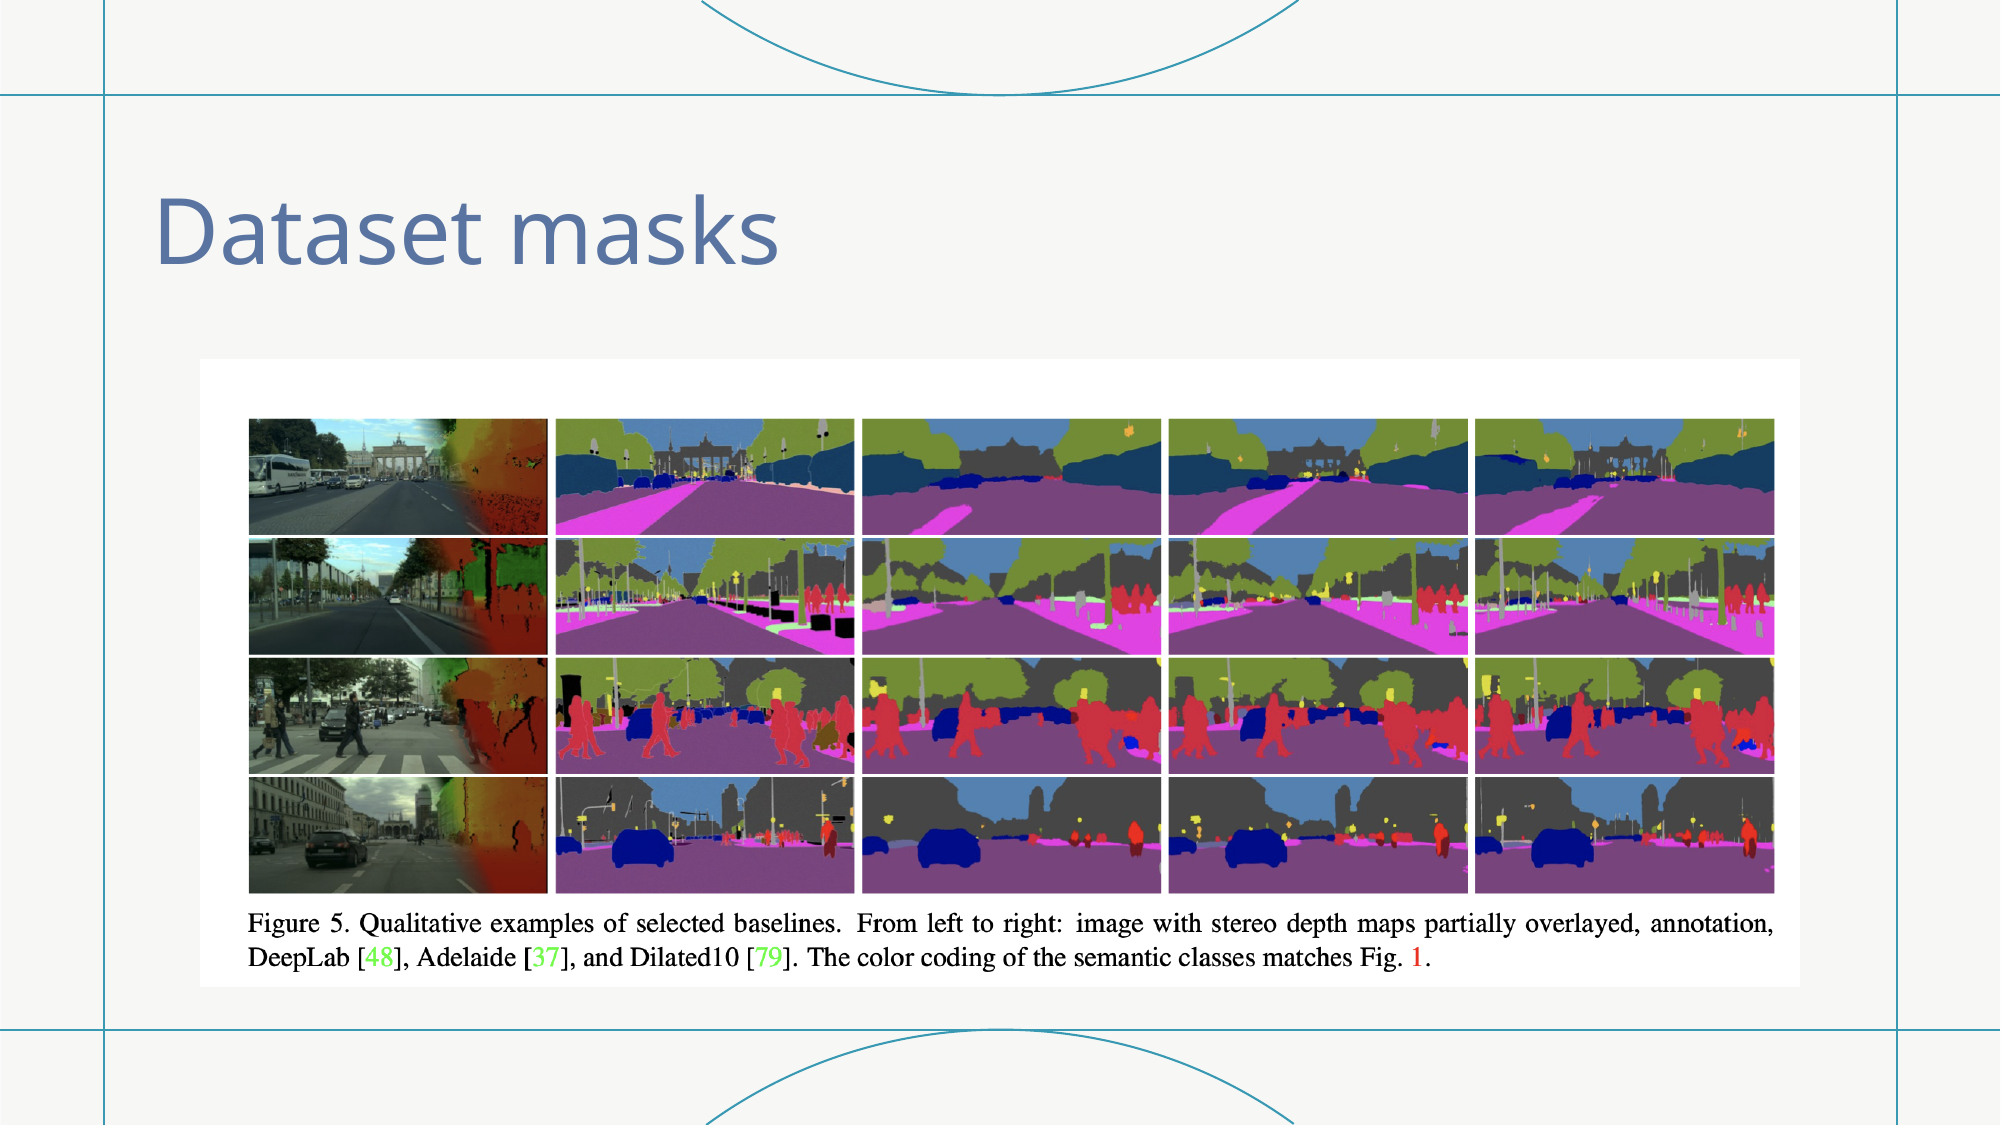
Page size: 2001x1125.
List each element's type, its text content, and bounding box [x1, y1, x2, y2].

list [200, 359, 1800, 987]
title Dataset masks [137, 119, 1863, 337]
